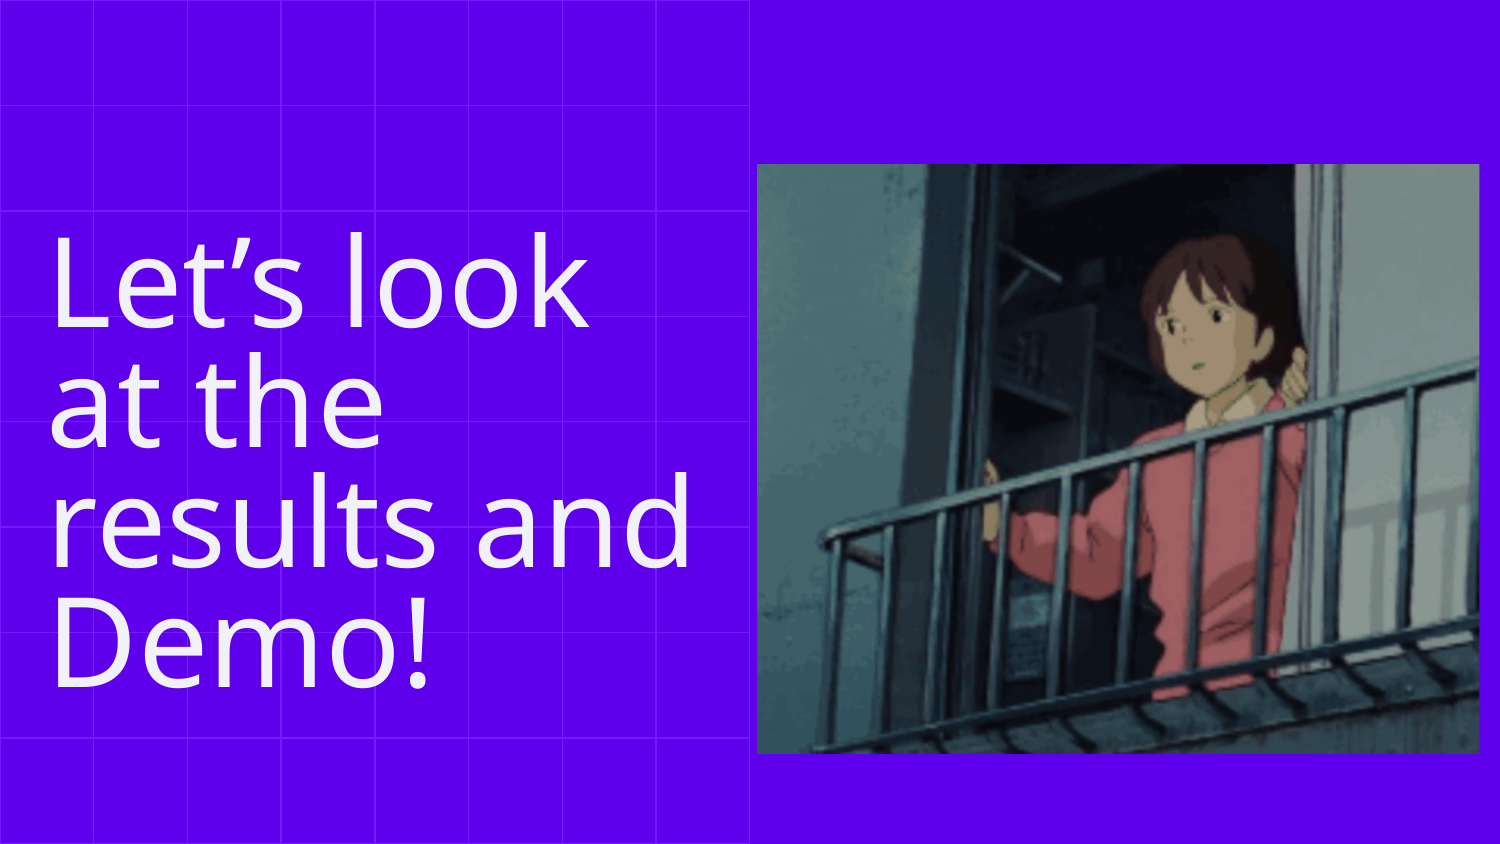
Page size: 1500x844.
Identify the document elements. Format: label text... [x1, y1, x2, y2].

picture [756, 164, 1480, 754]
title Let’s look at the results and Demo! [31, 216, 731, 490]
